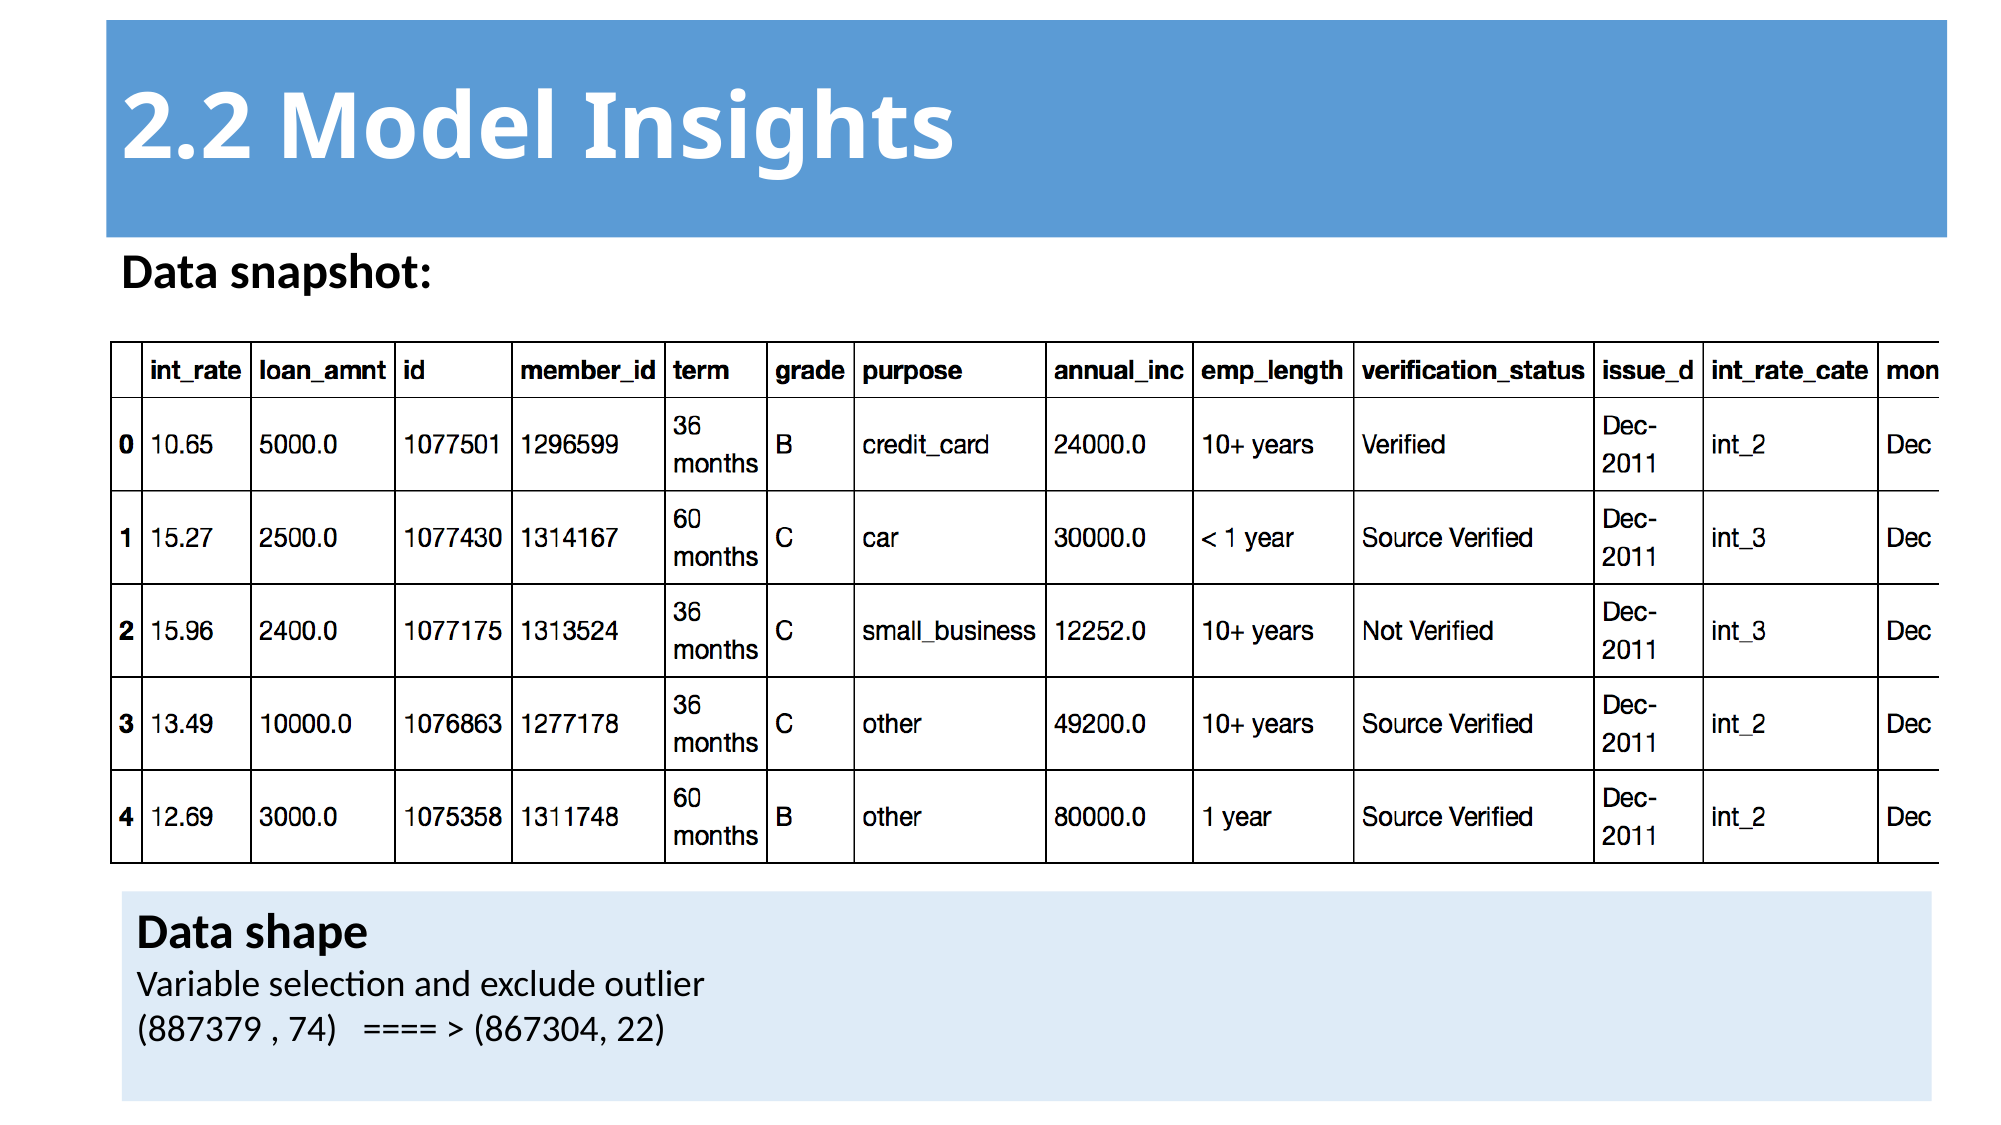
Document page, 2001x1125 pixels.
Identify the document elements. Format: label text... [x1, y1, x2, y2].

picture [106, 341, 1948, 867]
title 2.2 Model Insights [106, 20, 1948, 238]
list Data snapshot: [106, 237, 1832, 318]
text_box Data shape Variable selection and exclude outlier (887379 , 74) ==== > (867304, 22) [121, 891, 1932, 1102]
